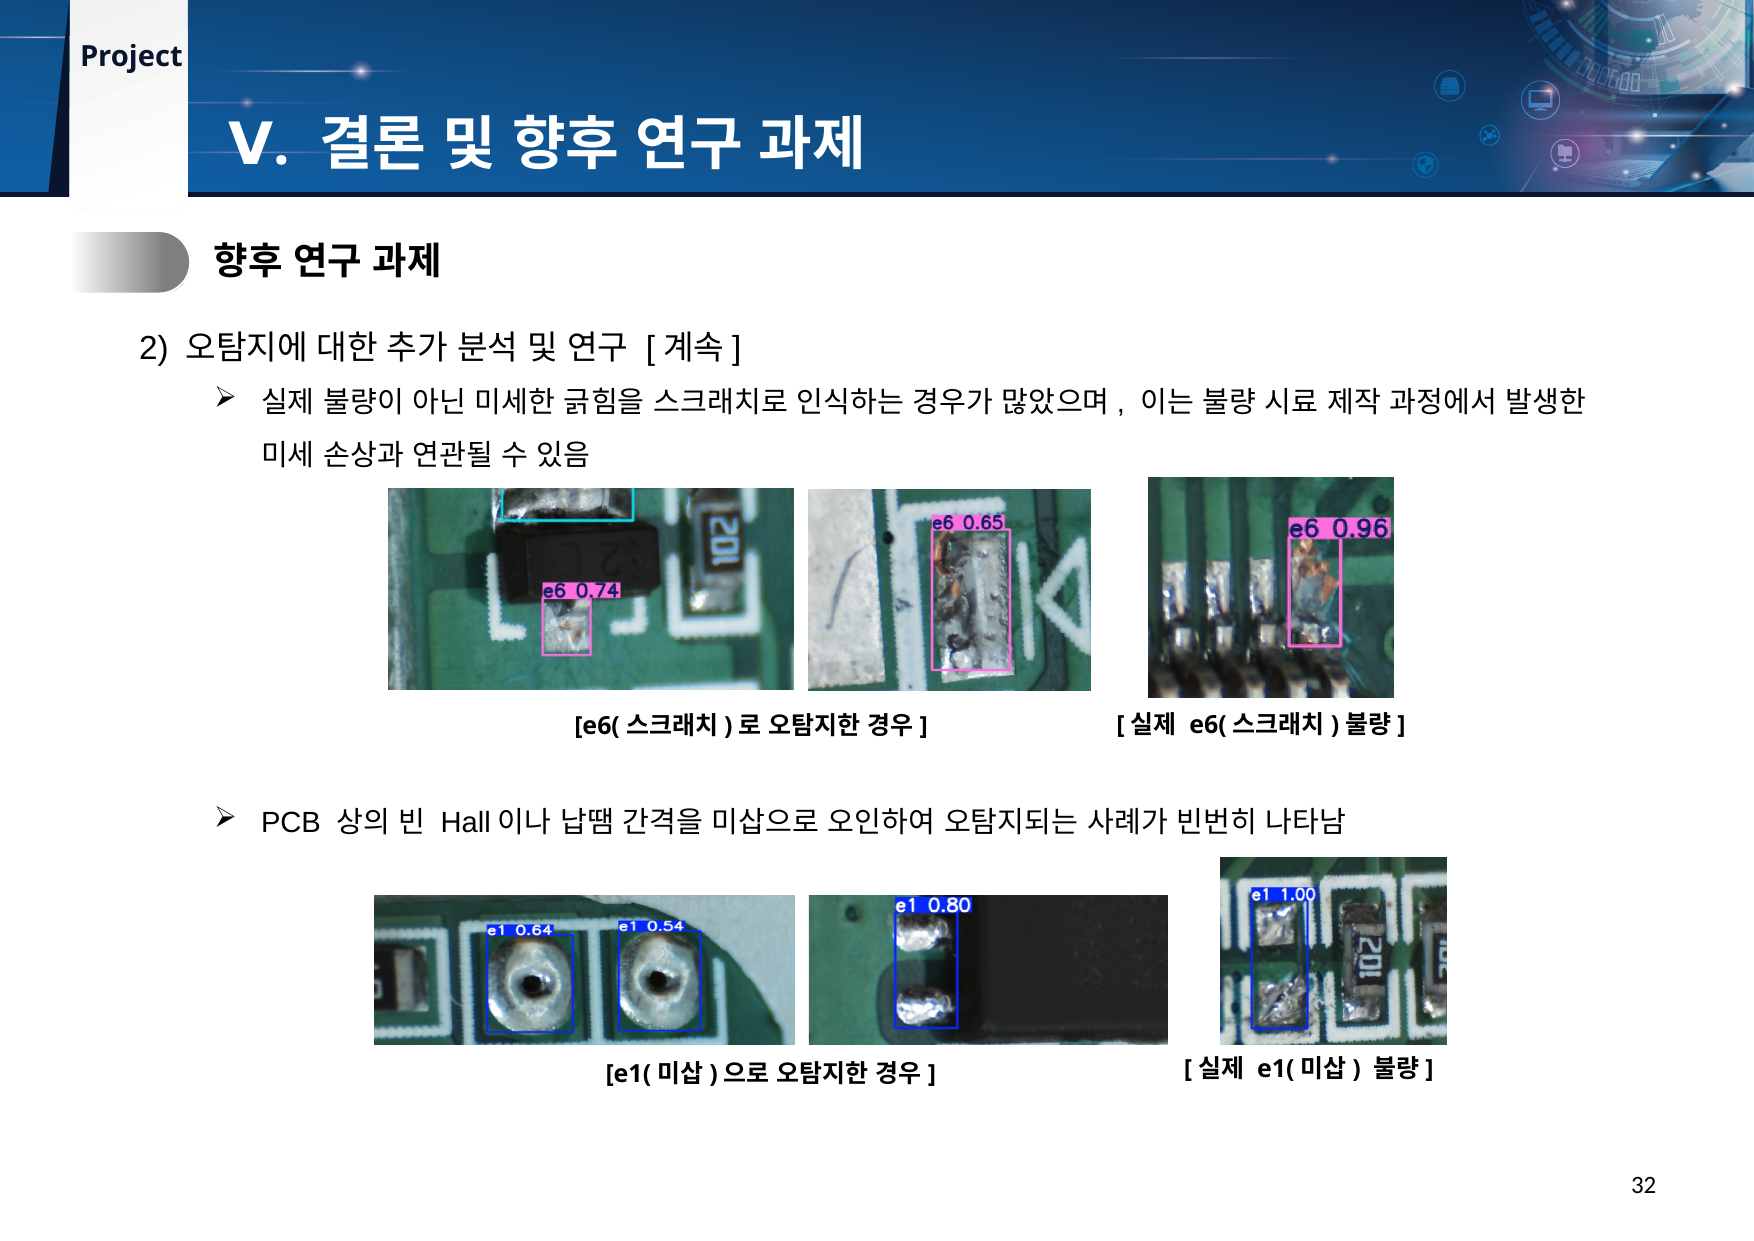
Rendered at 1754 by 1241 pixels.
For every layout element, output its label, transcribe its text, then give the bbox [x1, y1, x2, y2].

picture [388, 488, 794, 690]
text_box [e6(스크래치)로 오탐지한 경우] [520, 702, 982, 747]
picture [808, 489, 1091, 691]
picture [808, 895, 1168, 1045]
text_box [실제 e6(스크래치)불량] [1030, 701, 1492, 746]
text_box [e1(미삽)으로 오탐지한 경우] [558, 1049, 984, 1095]
text_box [실제 e1(미삽) 불량] [1096, 1044, 1522, 1090]
text_box 32 [1616, 1160, 1752, 1206]
text_box 2) 오탐지에 대한 추가 분석 및 연구 [계속] 실제 불량이 아닌 미세한 긁힘을 스크래치로 인식하는 경우가 많았으며, 이는 불량 시료 제작 과정에서 발생한 미세 손상과 연관될 수 있음 PCB 상의 빈 Hall이나 납땜 간격을 미삽으로 오인하여 오탐지되는 사례가 빈번히 나타남 [124, 298, 1661, 846]
picture [188, 0, 1754, 192]
text_box Ⅴ. 결론 및 향후 연구 과제 [213, 98, 1522, 184]
picture [1220, 857, 1447, 1045]
picture [374, 895, 795, 1045]
picture [0, 0, 69, 192]
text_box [70, 230, 1109, 294]
picture [1148, 477, 1394, 699]
